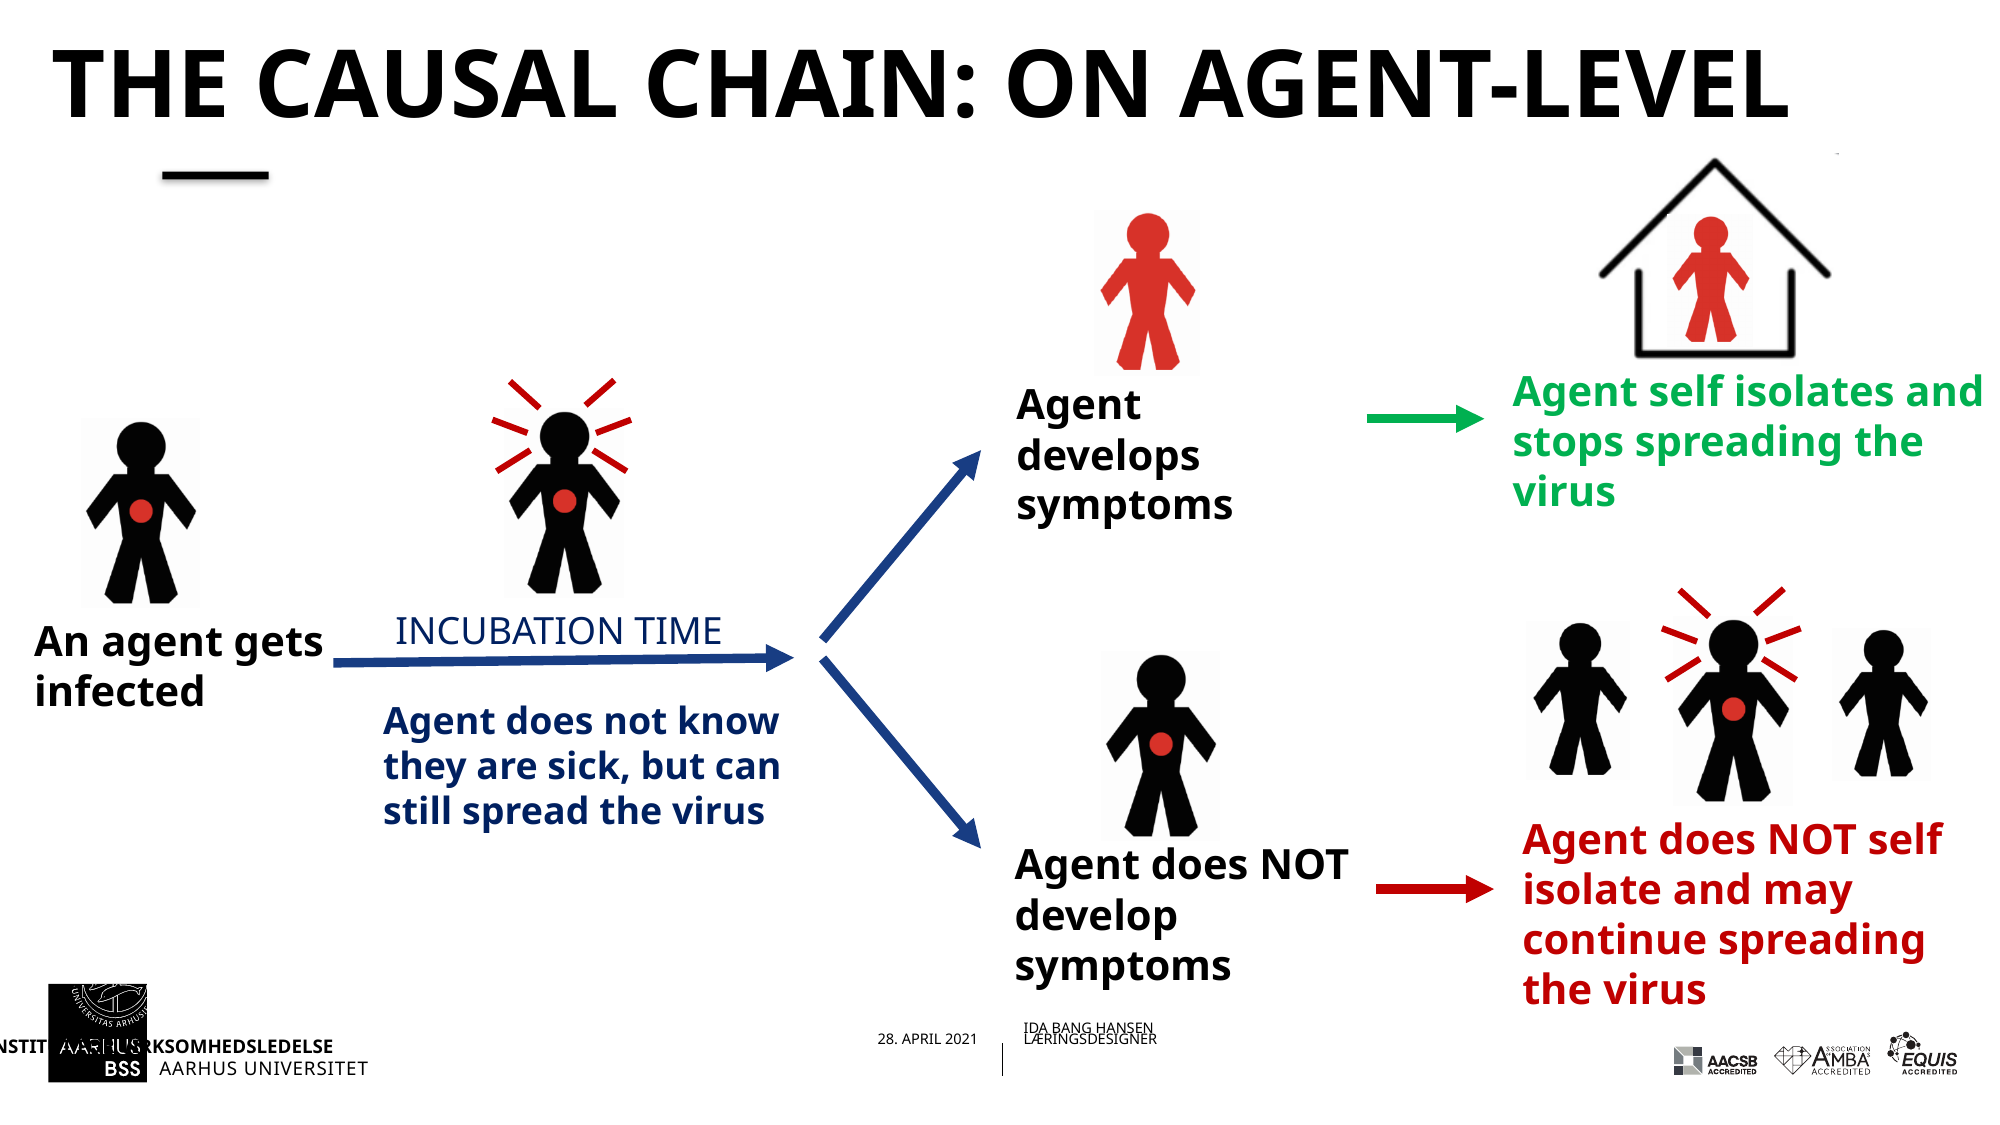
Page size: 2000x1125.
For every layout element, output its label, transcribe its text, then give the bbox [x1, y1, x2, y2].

text_box Agent does not know they are sick, but can still spread the virus [368, 689, 807, 840]
picture [80, 418, 201, 608]
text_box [496, 449, 531, 472]
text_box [333, 657, 795, 664]
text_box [1665, 658, 1701, 681]
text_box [1679, 589, 1710, 618]
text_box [822, 449, 982, 641]
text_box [822, 658, 982, 849]
picture [1093, 210, 1200, 376]
text_box Agent does NOT develop symptoms [999, 831, 1397, 996]
picture [1526, 620, 1630, 780]
text_box Agent does NOT self isolate and may continue spreading the virus [1507, 805, 2000, 1021]
text_box Agent develops symptoms [1001, 370, 1351, 536]
picture [1100, 651, 1221, 842]
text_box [492, 419, 528, 434]
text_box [592, 449, 627, 472]
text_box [1754, 588, 1785, 615]
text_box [509, 381, 540, 409]
text_box Agent self isolates and stops spreading the virus [1497, 357, 2000, 522]
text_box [1762, 658, 1797, 681]
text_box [585, 379, 615, 406]
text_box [1579, 153, 1839, 384]
picture [504, 407, 624, 598]
picture [1673, 616, 1793, 806]
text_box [595, 419, 632, 434]
text_box INCUBATION TIME [380, 599, 759, 656]
picture [1831, 628, 1932, 781]
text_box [1765, 628, 1801, 642]
text_box An agent gets infected [19, 607, 428, 723]
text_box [1661, 628, 1698, 642]
title The causal chain: on agent-level [51, 37, 1948, 162]
